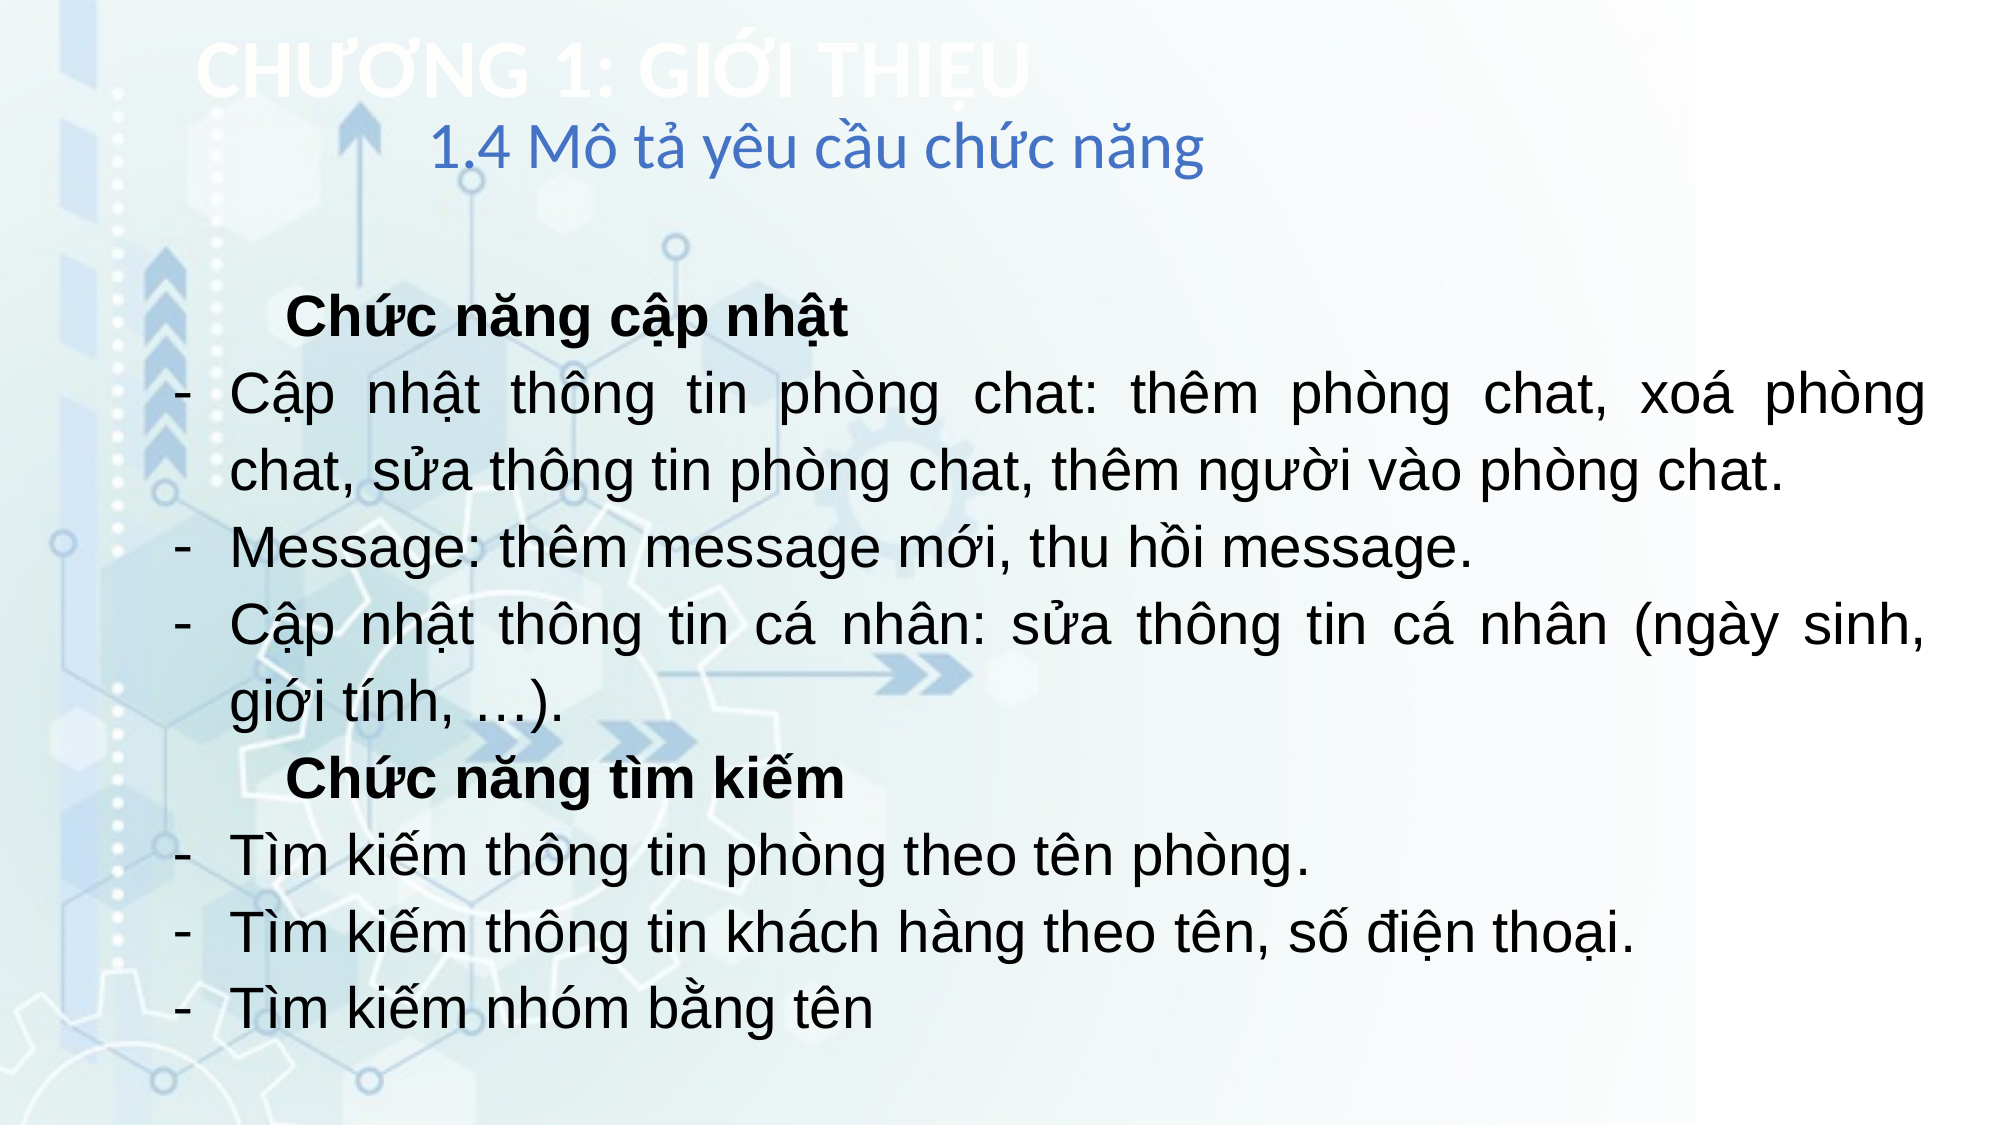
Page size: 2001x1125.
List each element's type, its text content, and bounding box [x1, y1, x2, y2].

text_box Chức năng cập nhật Cập nhật thông tin phòng chat: thêm phòng chat, xoá phòng chat, sửa thông tin phòng chat, thêm người vào phòng chat. Message: thêm message mới, thu hồi message. Cập nhật thông tin cá nhân: sửa thông tin cá nhân (ngày sinh, giới tính, …). Chức năng tìm kiếm Tìm kiếm thông tin phòng theo tên phòng. Tìm kiếm thông tin khách hàng theo tên, số điện thoại. Tìm kiếm nhóm bằng tên [1695, 263, 1943, 1048]
picture [0, 0, 1695, 1125]
